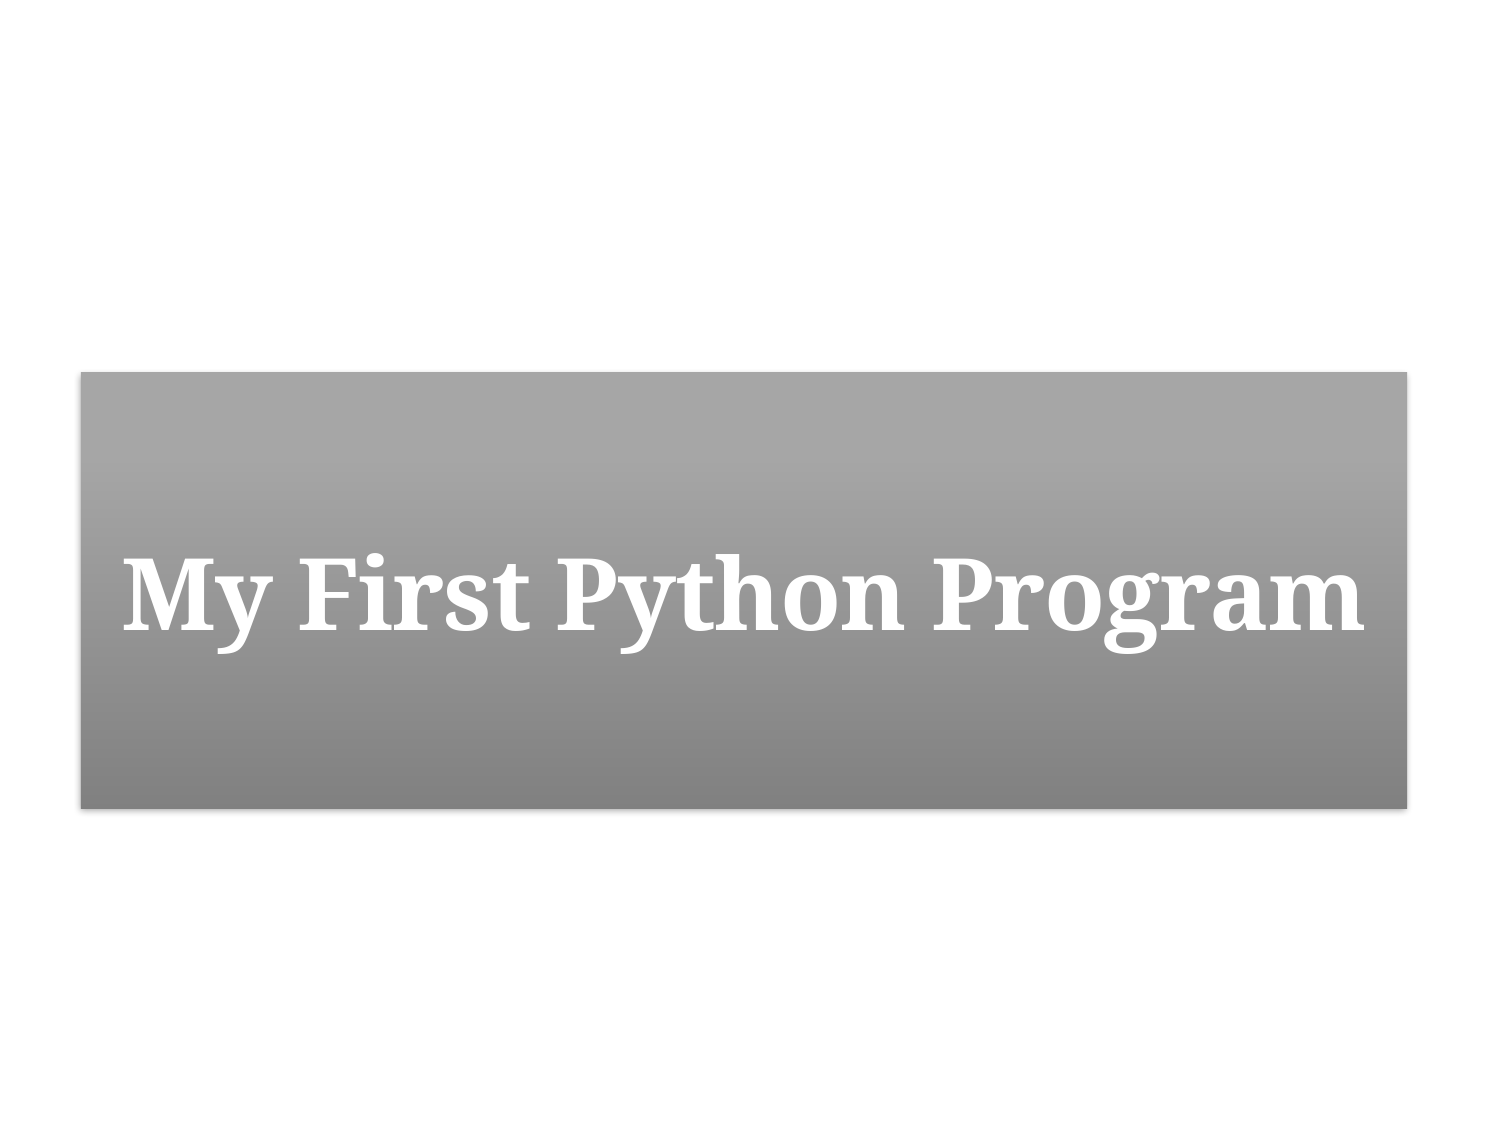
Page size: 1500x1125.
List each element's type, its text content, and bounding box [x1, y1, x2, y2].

text_box My First Python Program [80, 372, 1408, 809]
